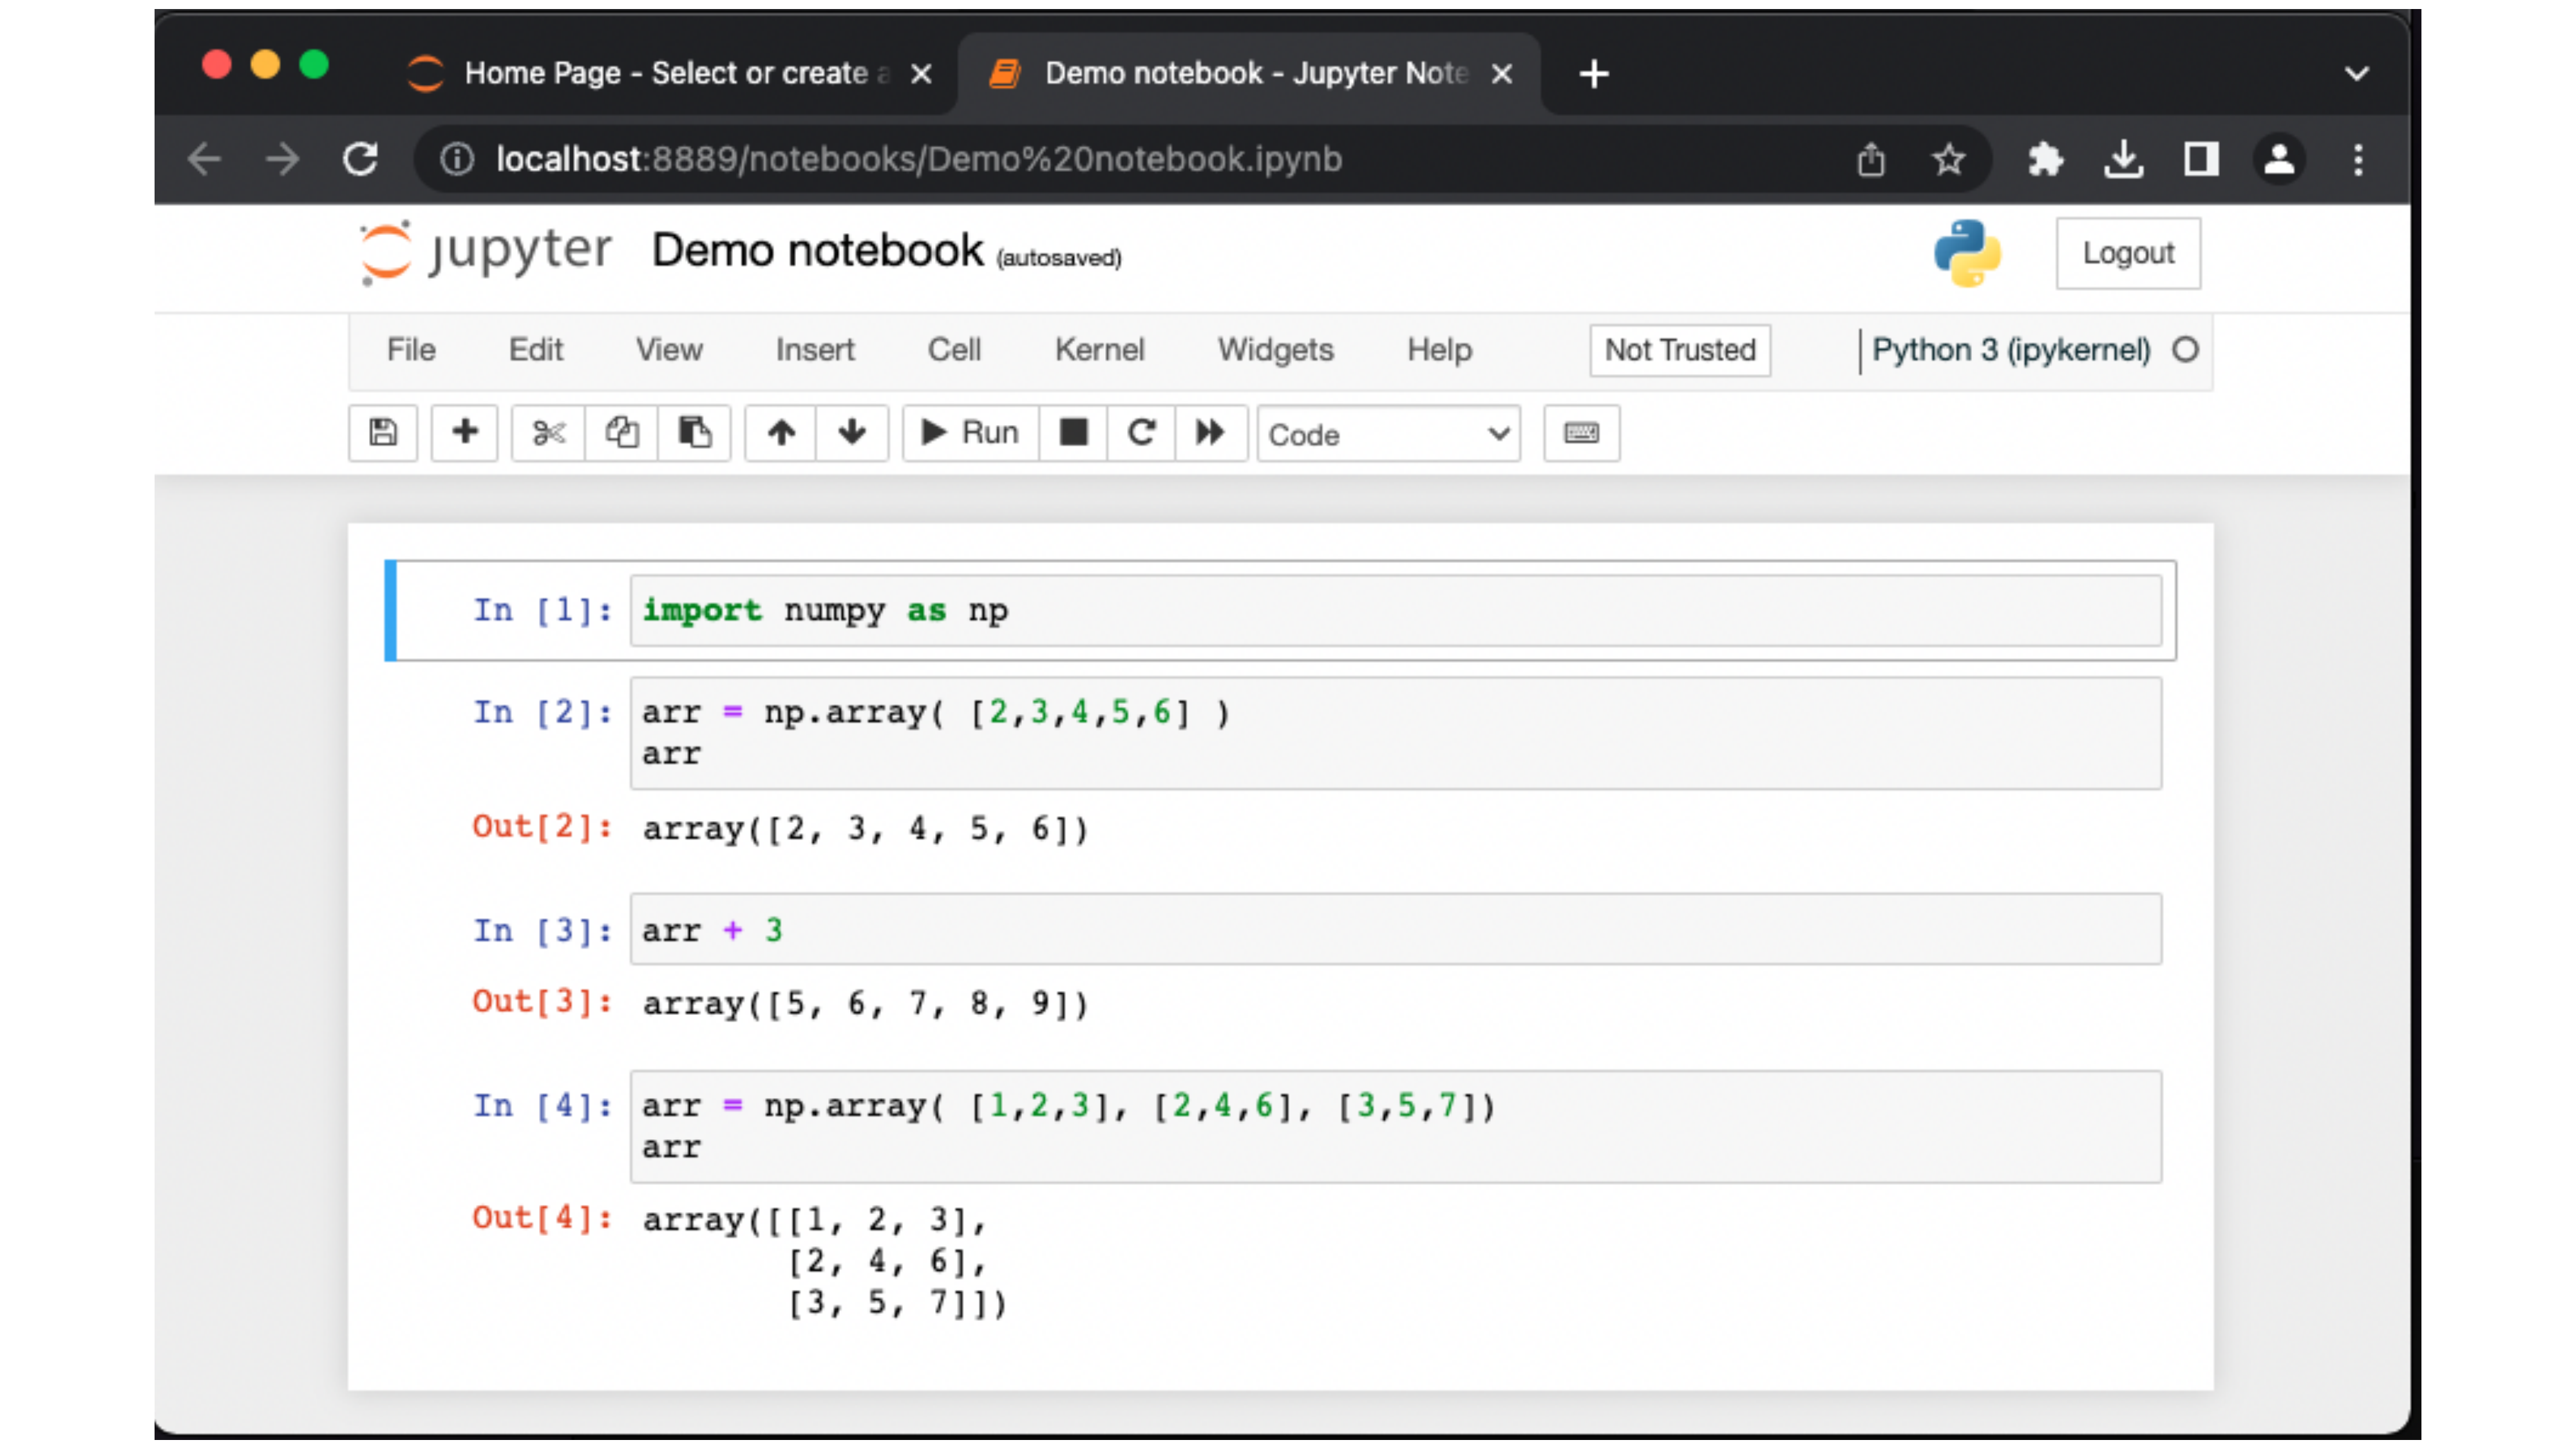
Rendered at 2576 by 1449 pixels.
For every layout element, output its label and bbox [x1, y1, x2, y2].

picture [155, 9, 2421, 1440]
